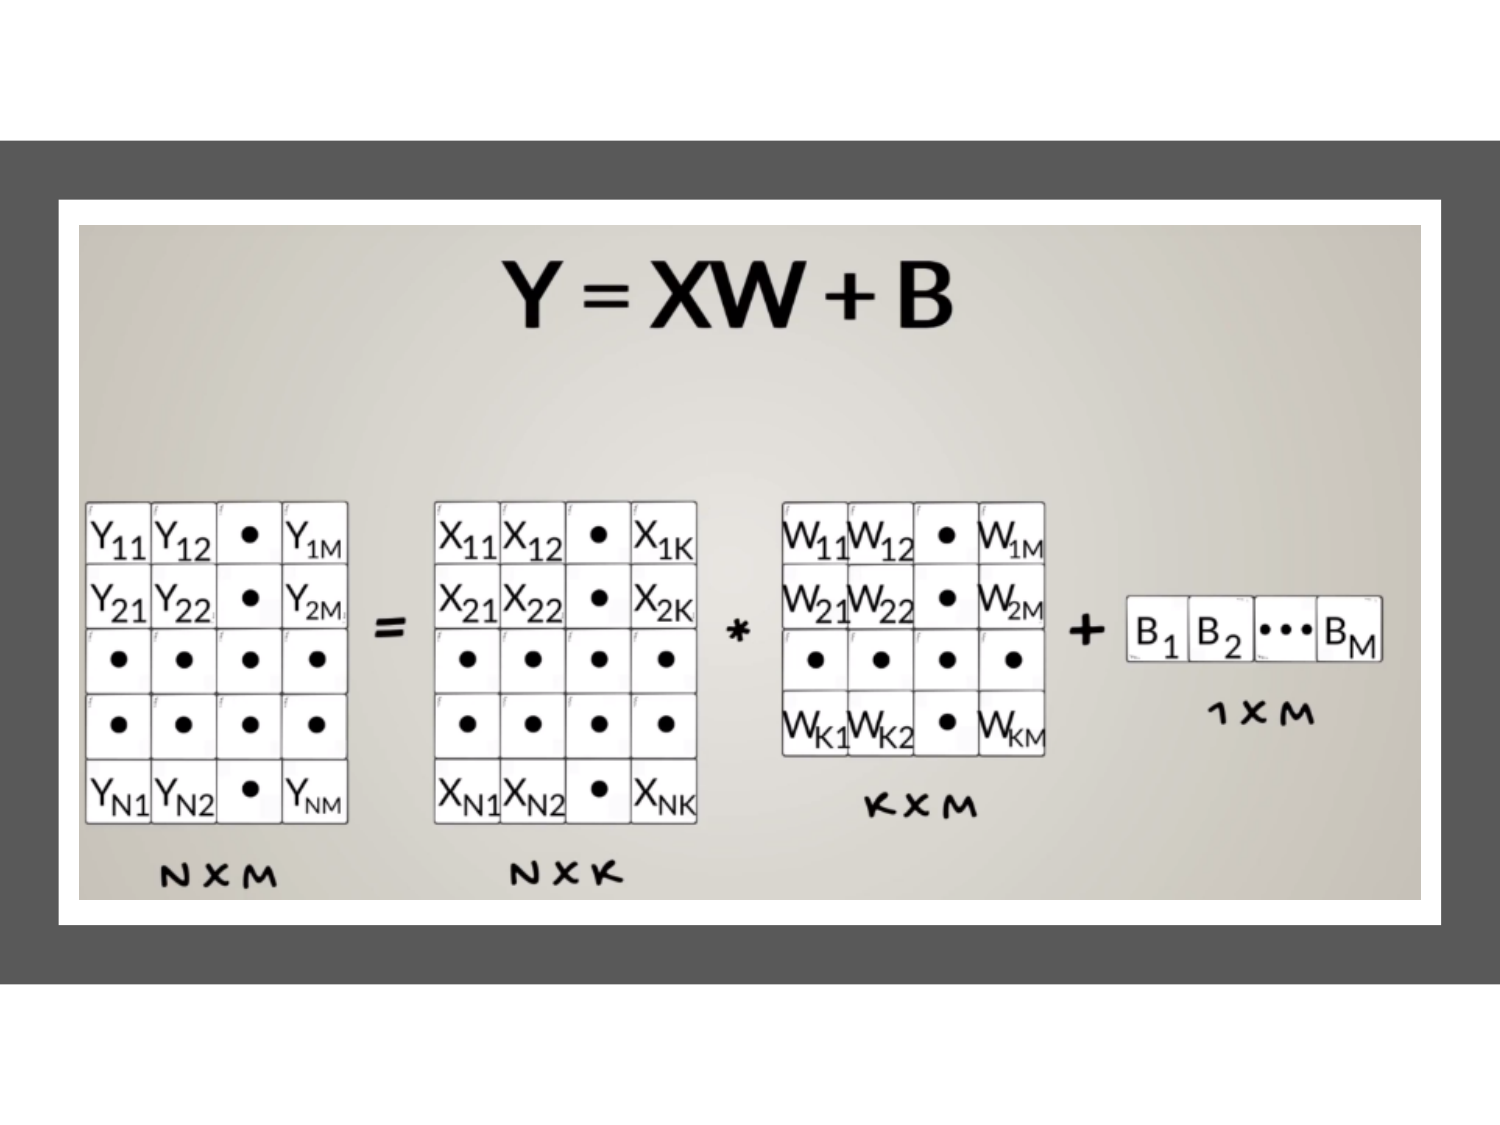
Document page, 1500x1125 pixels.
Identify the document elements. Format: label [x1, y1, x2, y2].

text_box [0, 140, 1500, 985]
list [79, 225, 1421, 900]
text_box [58, 199, 1442, 926]
